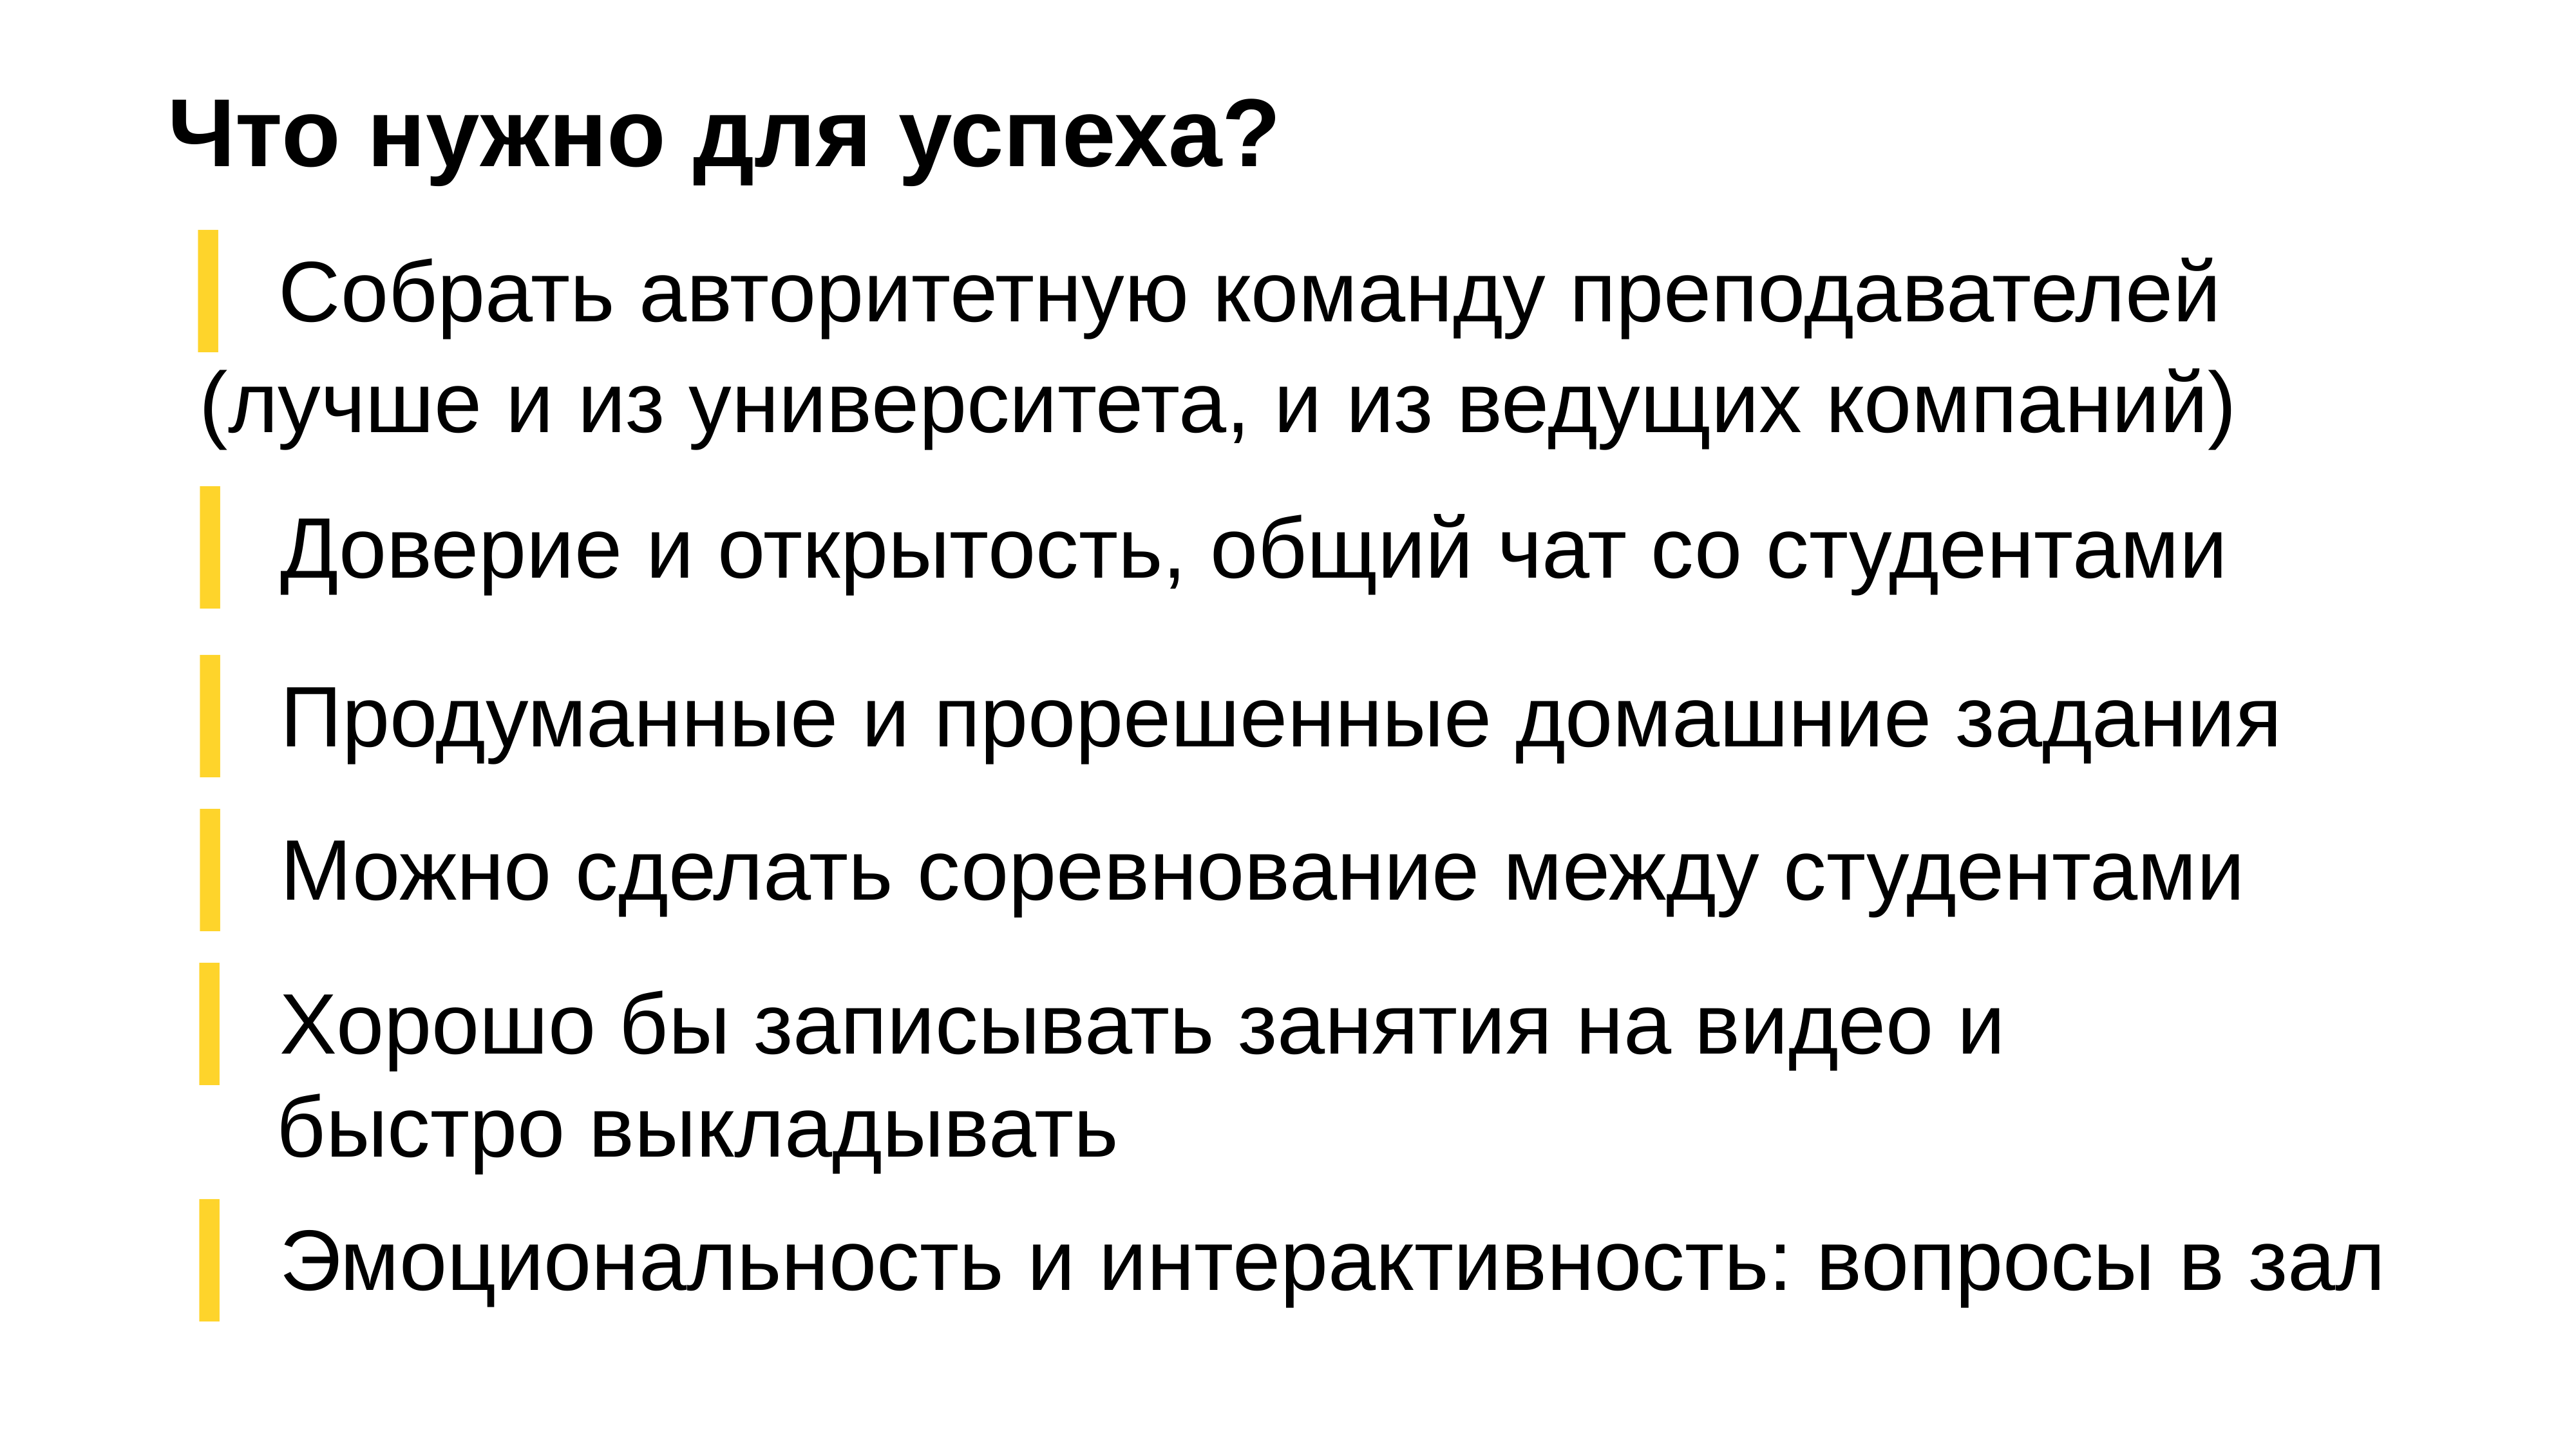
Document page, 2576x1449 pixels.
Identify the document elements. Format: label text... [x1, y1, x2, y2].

text_box Доверие и открытость, общий чат со студентами [191, 487, 200, 600]
text_box Можно сделать соревнование между студентами [191, 810, 200, 922]
text_box Хорошо бы записывать занятия на видео и быстро выкладывать [191, 963, 2302, 1179]
text_box Эмоциональность и интерактивность: вопросы в зал [220, 1200, 2411, 1312]
title Что нужно для успеха? [167, 49, 2411, 203]
text_box Продуманные и прорешенные домашние задания [191, 656, 200, 769]
text_box Доверие и открытость, общий чат со студентами [220, 487, 2302, 600]
text_box Продуманные и прорешенные домашние задания [220, 656, 2303, 769]
text_box Собрать авторитетную команду преподавателей (лучше и из университета, и из ведущих компаний) [173, 209, 2308, 493]
text_box Эмоциональность и интерактивность: вопросы в зал [191, 1200, 199, 1312]
text_box Можно сделать соревнование между студентами [220, 810, 2302, 922]
